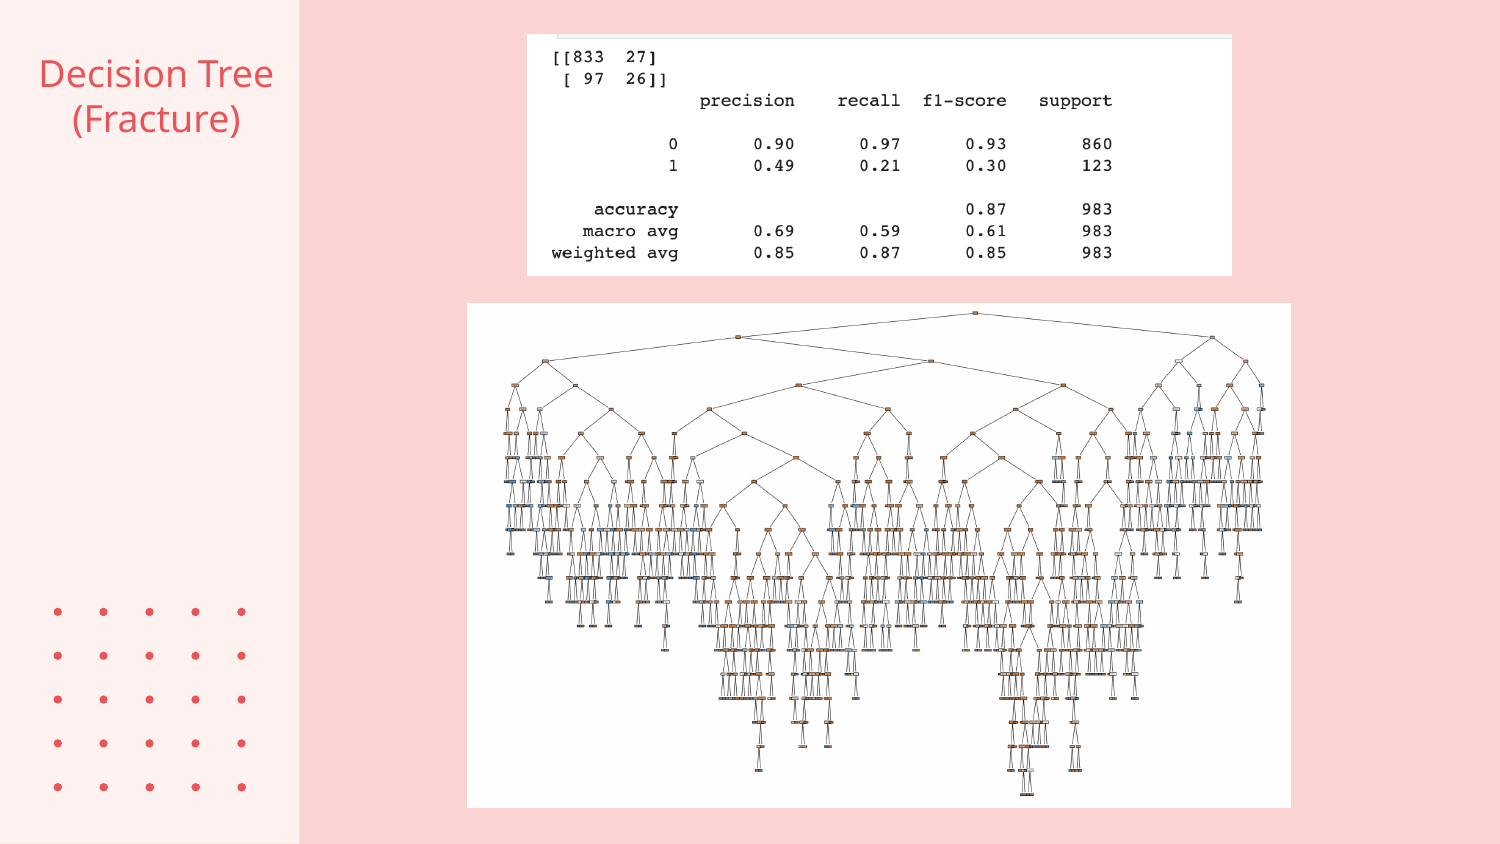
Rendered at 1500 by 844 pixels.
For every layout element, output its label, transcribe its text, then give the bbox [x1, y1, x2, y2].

picture [526, 34, 1232, 277]
picture [467, 302, 1291, 809]
title Decision Tree (Fracture) [0, 51, 515, 139]
